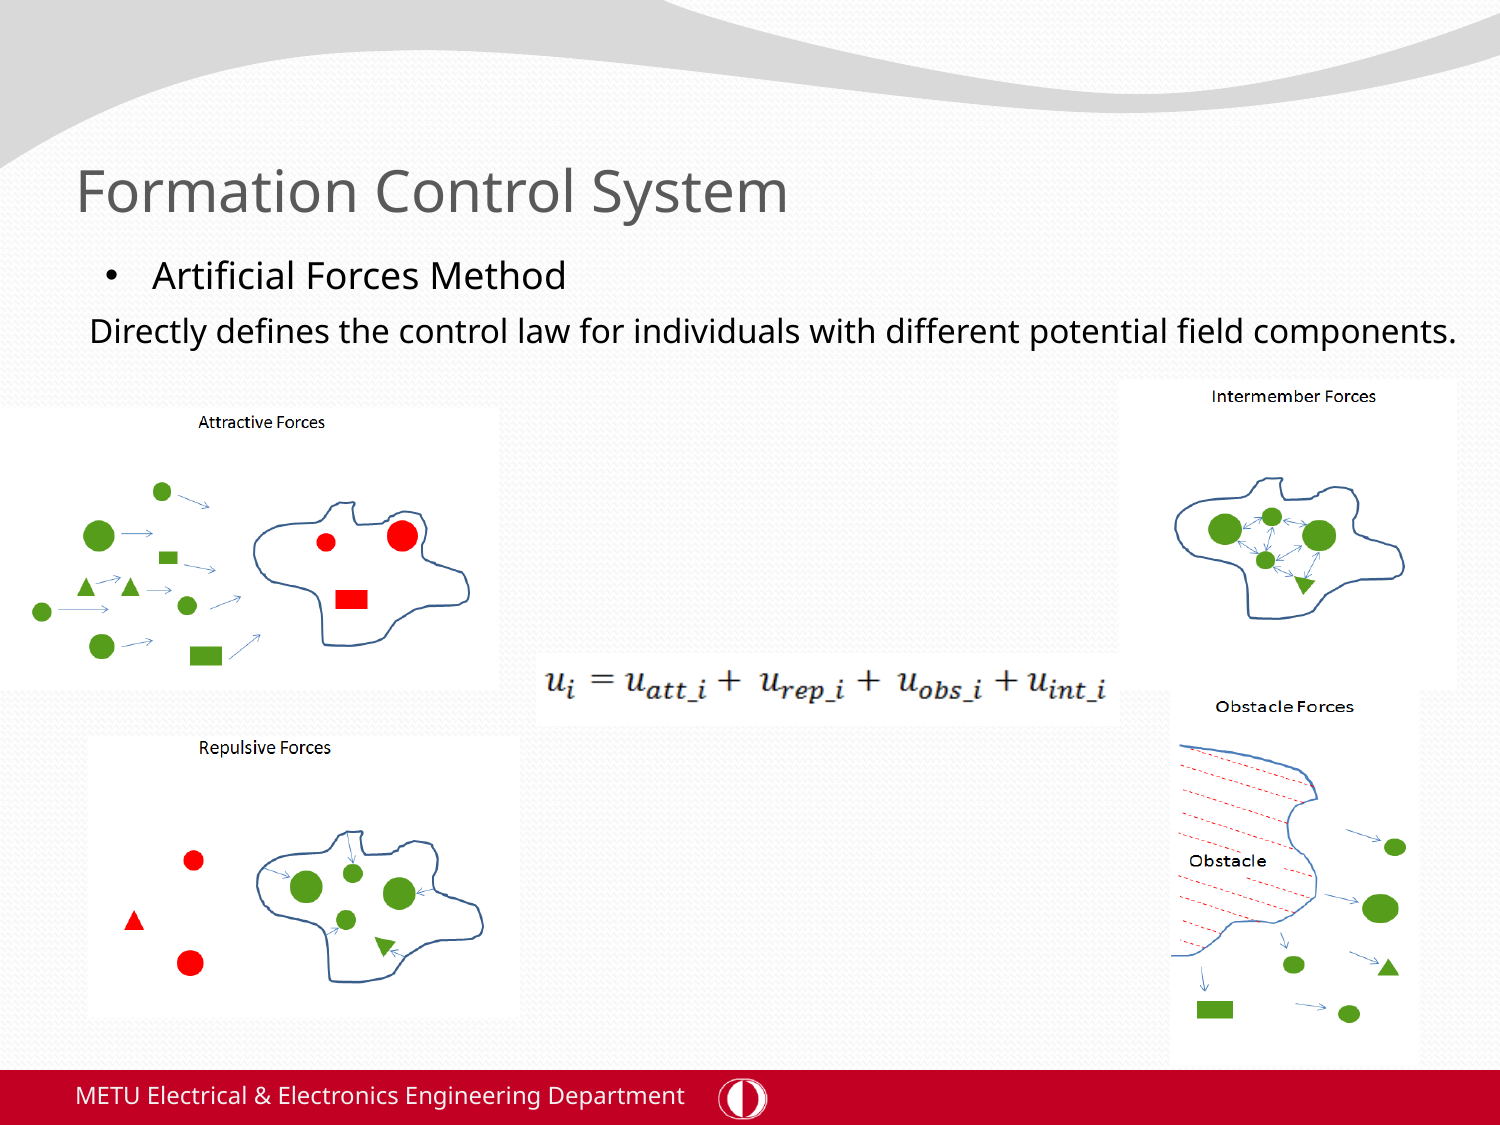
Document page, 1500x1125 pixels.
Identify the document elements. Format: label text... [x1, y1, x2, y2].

picture [87, 736, 520, 1018]
picture [536, 378, 1457, 1066]
slide_number METU Electrical & Electronics Engineering Department [75, 1065, 732, 1110]
table_cell [1112, 381, 1118, 398]
picture [0, 407, 499, 690]
title Formation Control System [75, 55, 1425, 224]
text_box Artificial Forces Method [90, 244, 1337, 302]
picture [713, 1078, 781, 1122]
text_box Directly defines the control law for individuals with different potential field components. [74, 302, 1475, 398]
table_cell [1457, 381, 1463, 398]
